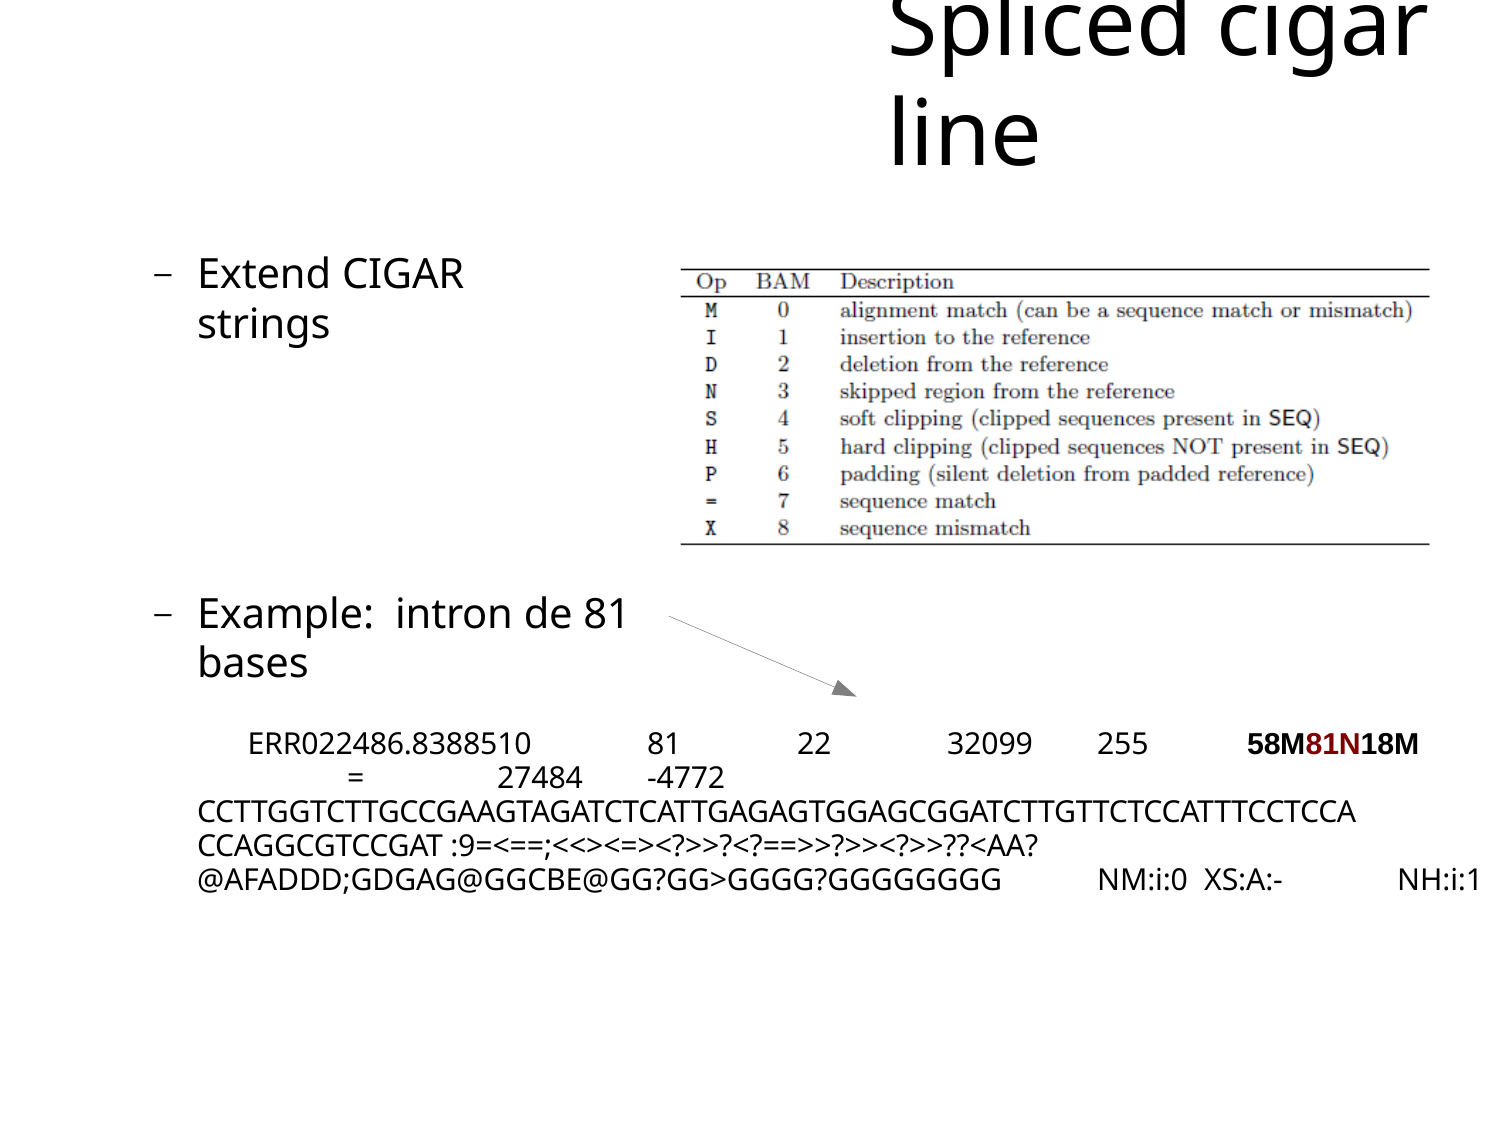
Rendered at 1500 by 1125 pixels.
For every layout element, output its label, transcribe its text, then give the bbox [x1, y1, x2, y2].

text_box – [152, 250, 174, 290]
title Spliced cigar line [885, 0, 1448, 184]
text_box Extend CIGAR strings [195, 245, 606, 347]
text_box – [152, 590, 174, 630]
text_box ERR022486.8388510 81 22 32099 255 58M81N18M = 27484 -4772 CCTTGGTCTTGCCGAAGTAGATCTCATTGAGAGTGGAGCGGATCTTGTTCTCCATTTCCTCCA CCAGGCGTCCGAT :9=<==;<<><=><?>>?<?==>>?>><?>>??<AA? @AFADDD;GDGAG@GGCBE@GG?GG>GGGG?GGGGGGGG NM:i:0 XS:A:- NH:i:1 [195, 721, 1494, 897]
picture [663, 259, 1468, 558]
text_box Example: intron de 81 bases [195, 584, 738, 687]
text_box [669, 616, 857, 697]
